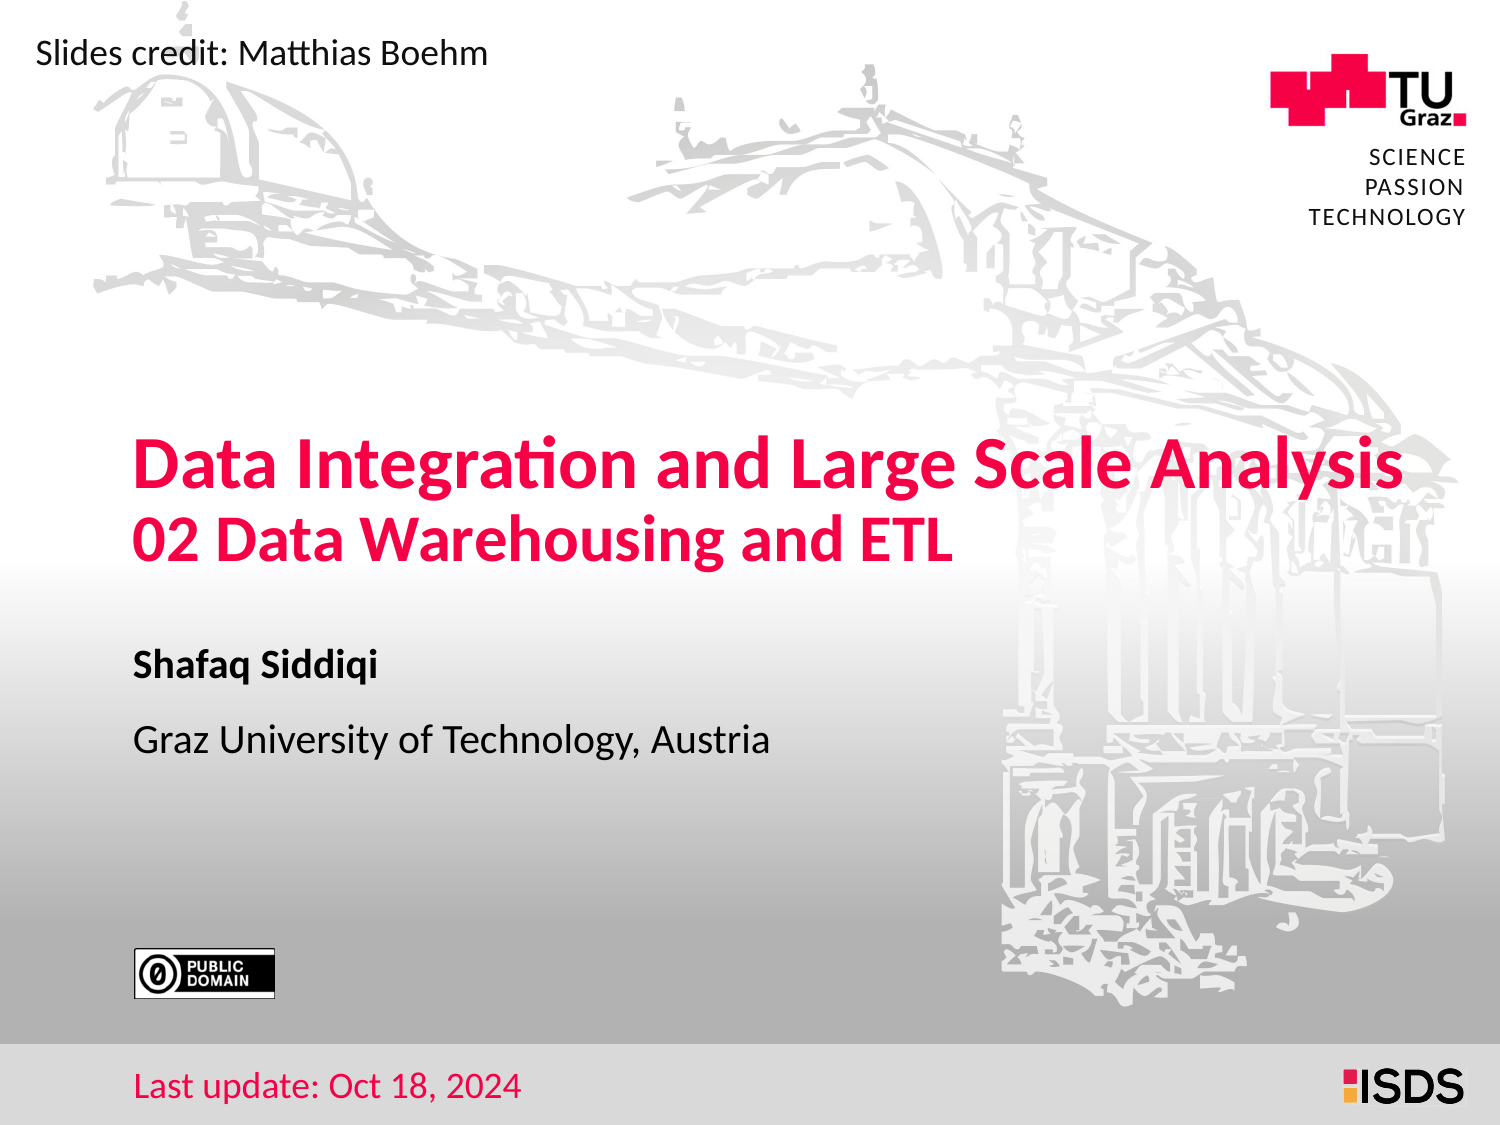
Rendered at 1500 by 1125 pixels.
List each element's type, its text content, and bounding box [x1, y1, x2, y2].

text_box Last update: Oct 18, 2024 [133, 1053, 564, 1113]
title Data Integration and Large Scale Analysis 02 Data Warehousing and ETL [118, 175, 1451, 584]
text_box Slides credit: Matthias Boehm [35, 20, 490, 81]
footer Shafaq Siddiqi Graz University of Technology, Austria [118, 629, 1267, 898]
picture [0, 1, 1500, 1044]
picture [1339, 1065, 1468, 1107]
